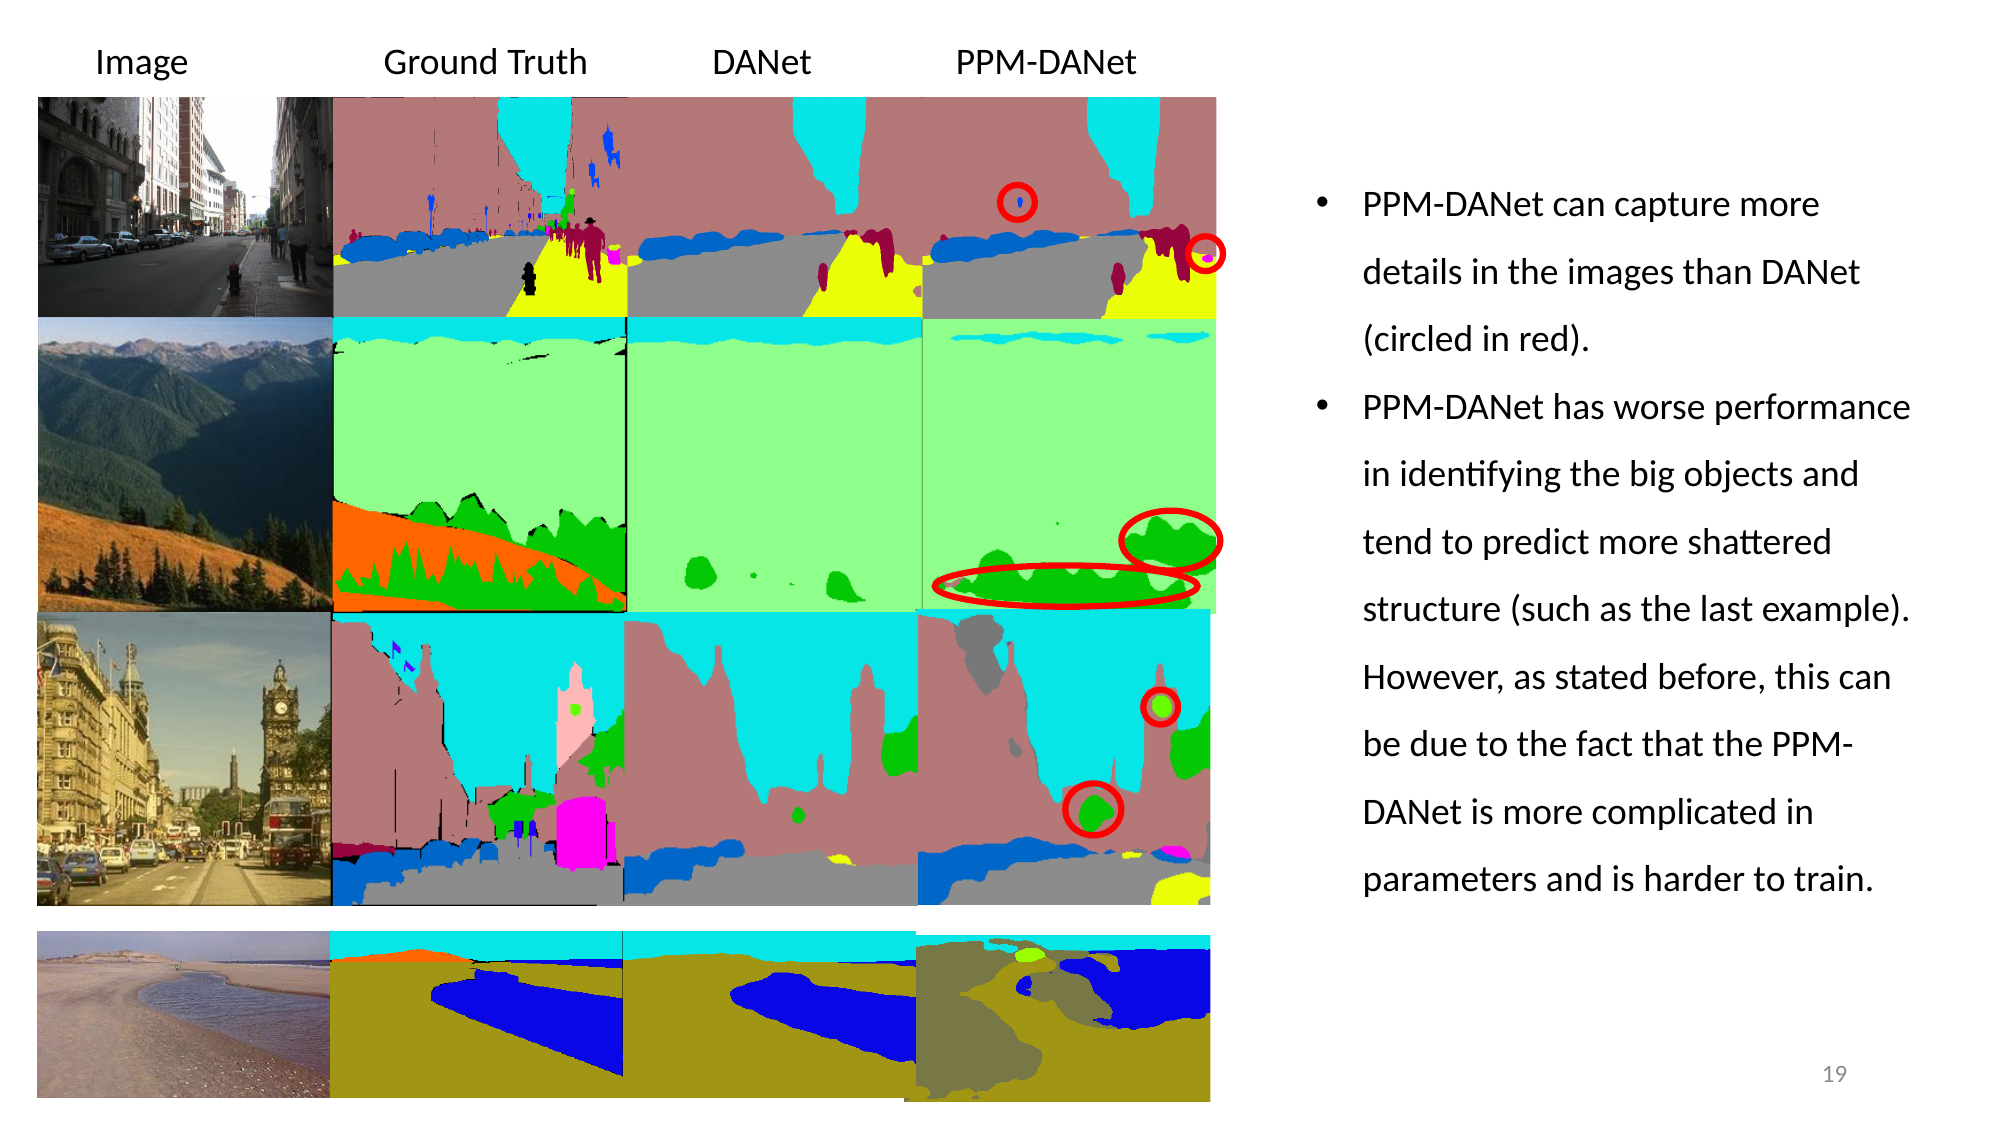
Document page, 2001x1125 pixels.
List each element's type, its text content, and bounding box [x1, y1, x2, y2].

text_box [1217, 528, 1222, 554]
picture [37, 931, 1211, 1102]
text_box Image Ground Truth DANet PPM-DANet [80, 29, 1396, 90]
text_box PPM-DANet can capture more details in the images than DANet (circled in red). PPM-DANet has worse performance in identifying the big objects and tend to predict more shattered structure (such as the last example). However, as stated before, this can be due to the fact that the PPM-DANet is more complicated in parameters and is harder to train. [1301, 149, 1941, 907]
text_box [1217, 239, 1225, 268]
picture [37, 96, 1217, 906]
slide_number 19 [1412, 1042, 1863, 1103]
